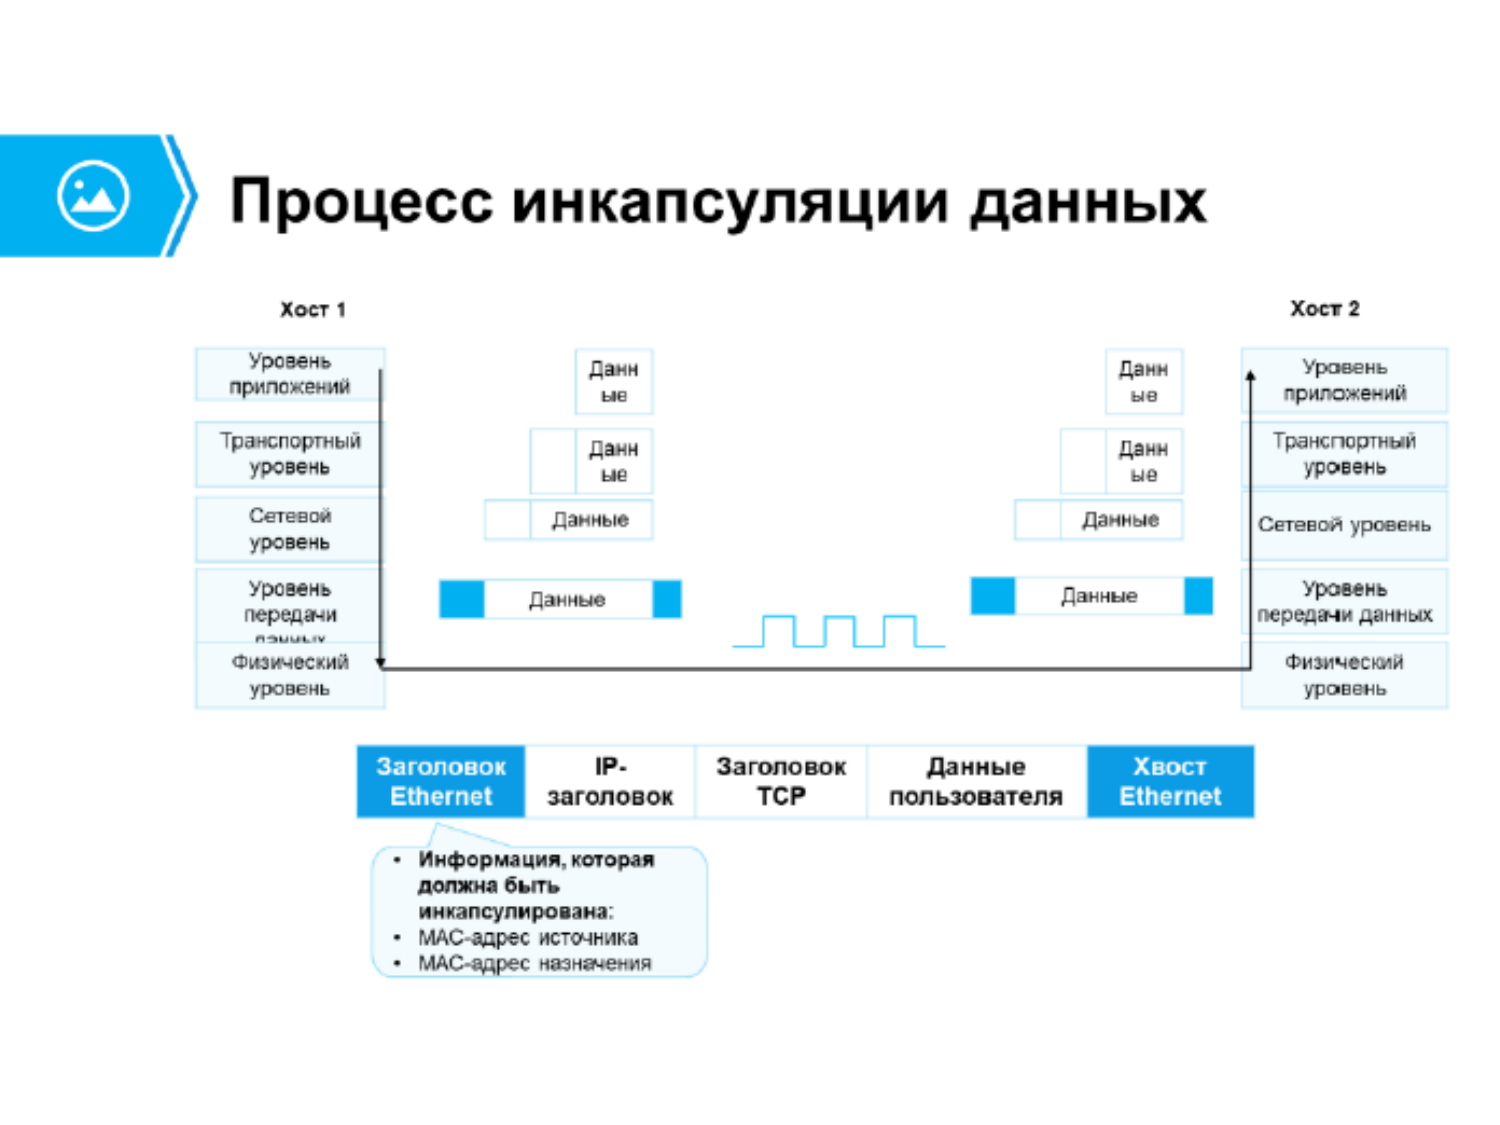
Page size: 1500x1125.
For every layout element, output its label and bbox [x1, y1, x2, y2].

list [0, 122, 1500, 1002]
